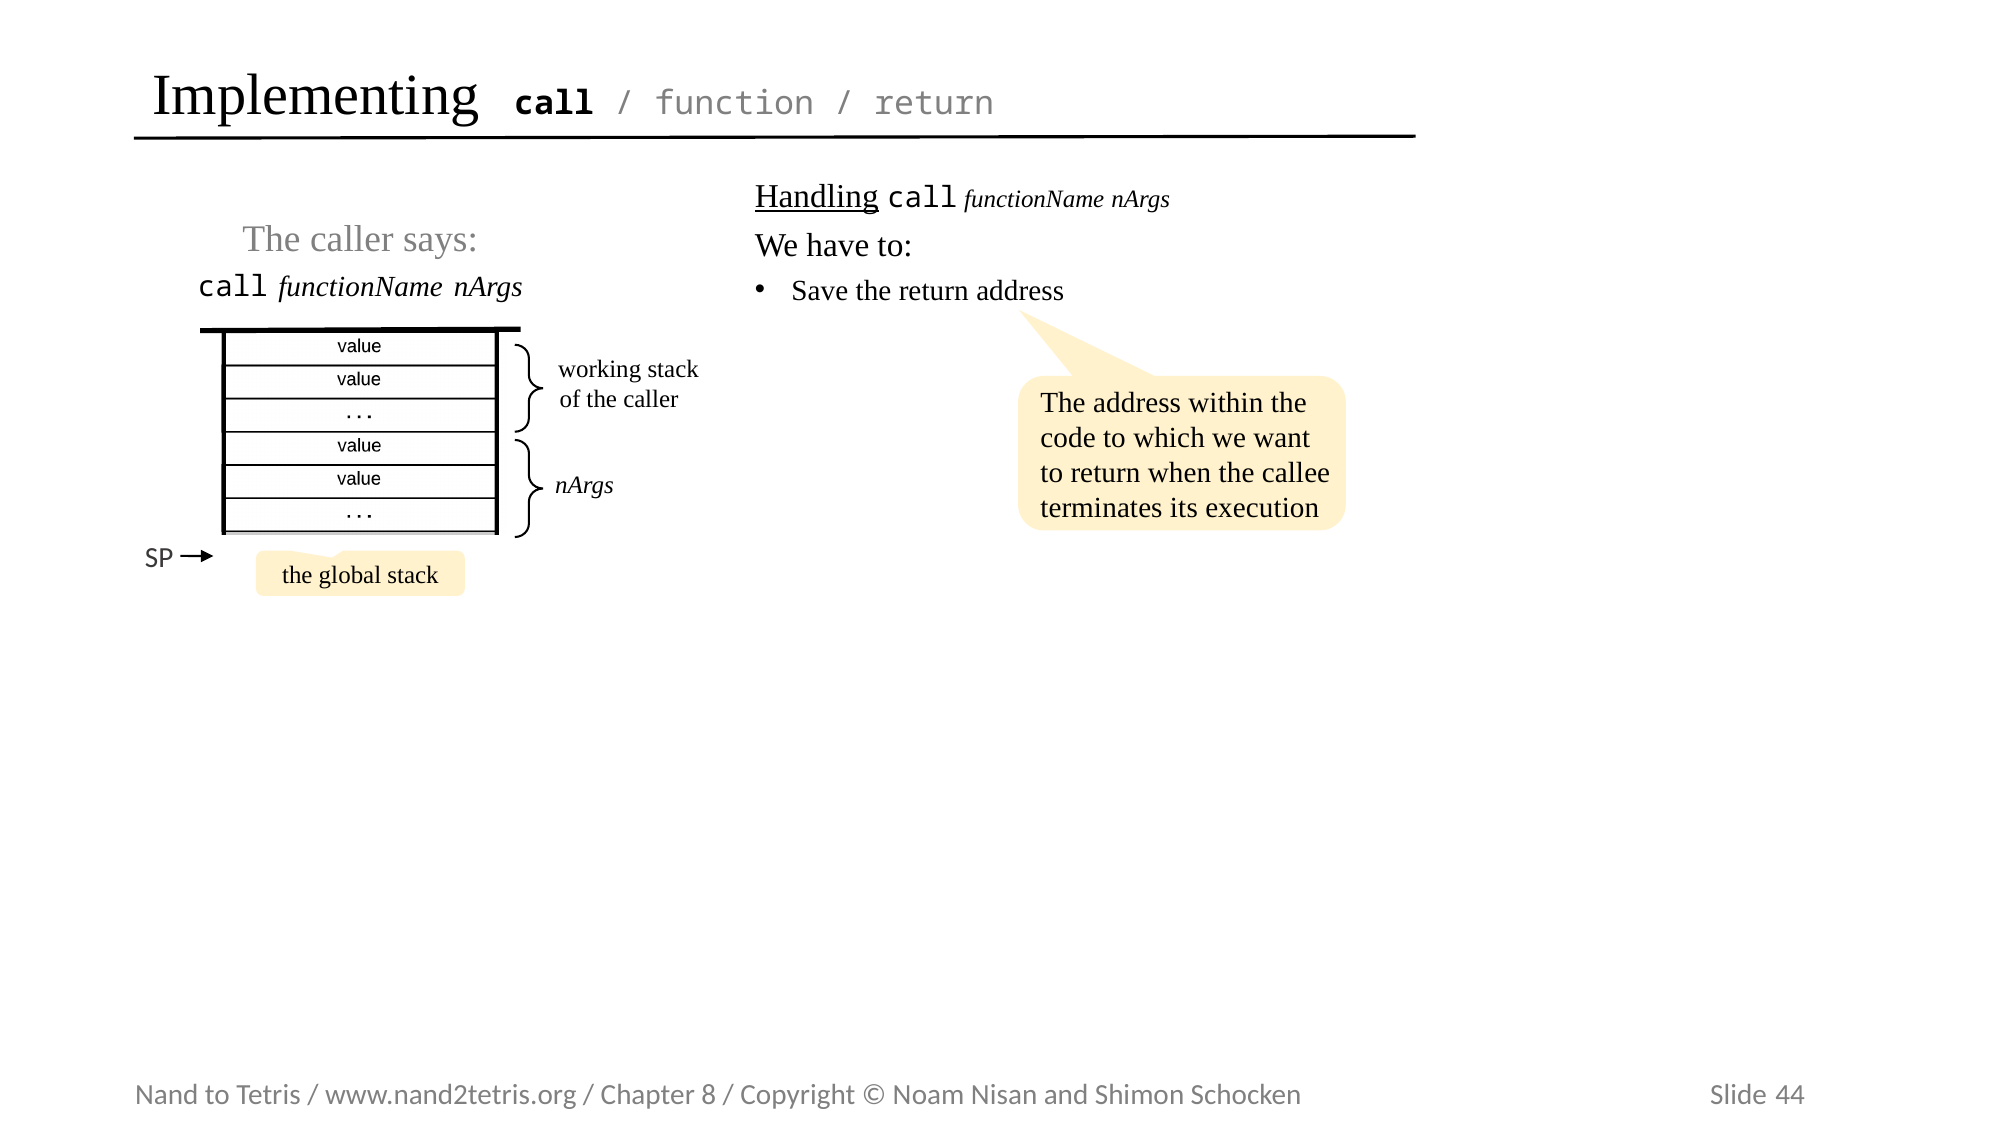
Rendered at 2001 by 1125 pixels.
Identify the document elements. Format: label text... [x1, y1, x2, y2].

text_box Handling call functionName nArgs We have to: Save the return address [739, 167, 1389, 451]
text_box The caller says: call functionName nArgs [15, 205, 706, 344]
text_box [16, 531, 214, 580]
text_box The address within the code to which we want to return when the callee terminates its execution [1017, 309, 1347, 531]
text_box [514, 344, 756, 432]
picture [221, 331, 507, 535]
title Implementing call / function / return [137, 48, 1417, 144]
text_box the global stack [255, 550, 466, 597]
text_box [514, 439, 736, 538]
